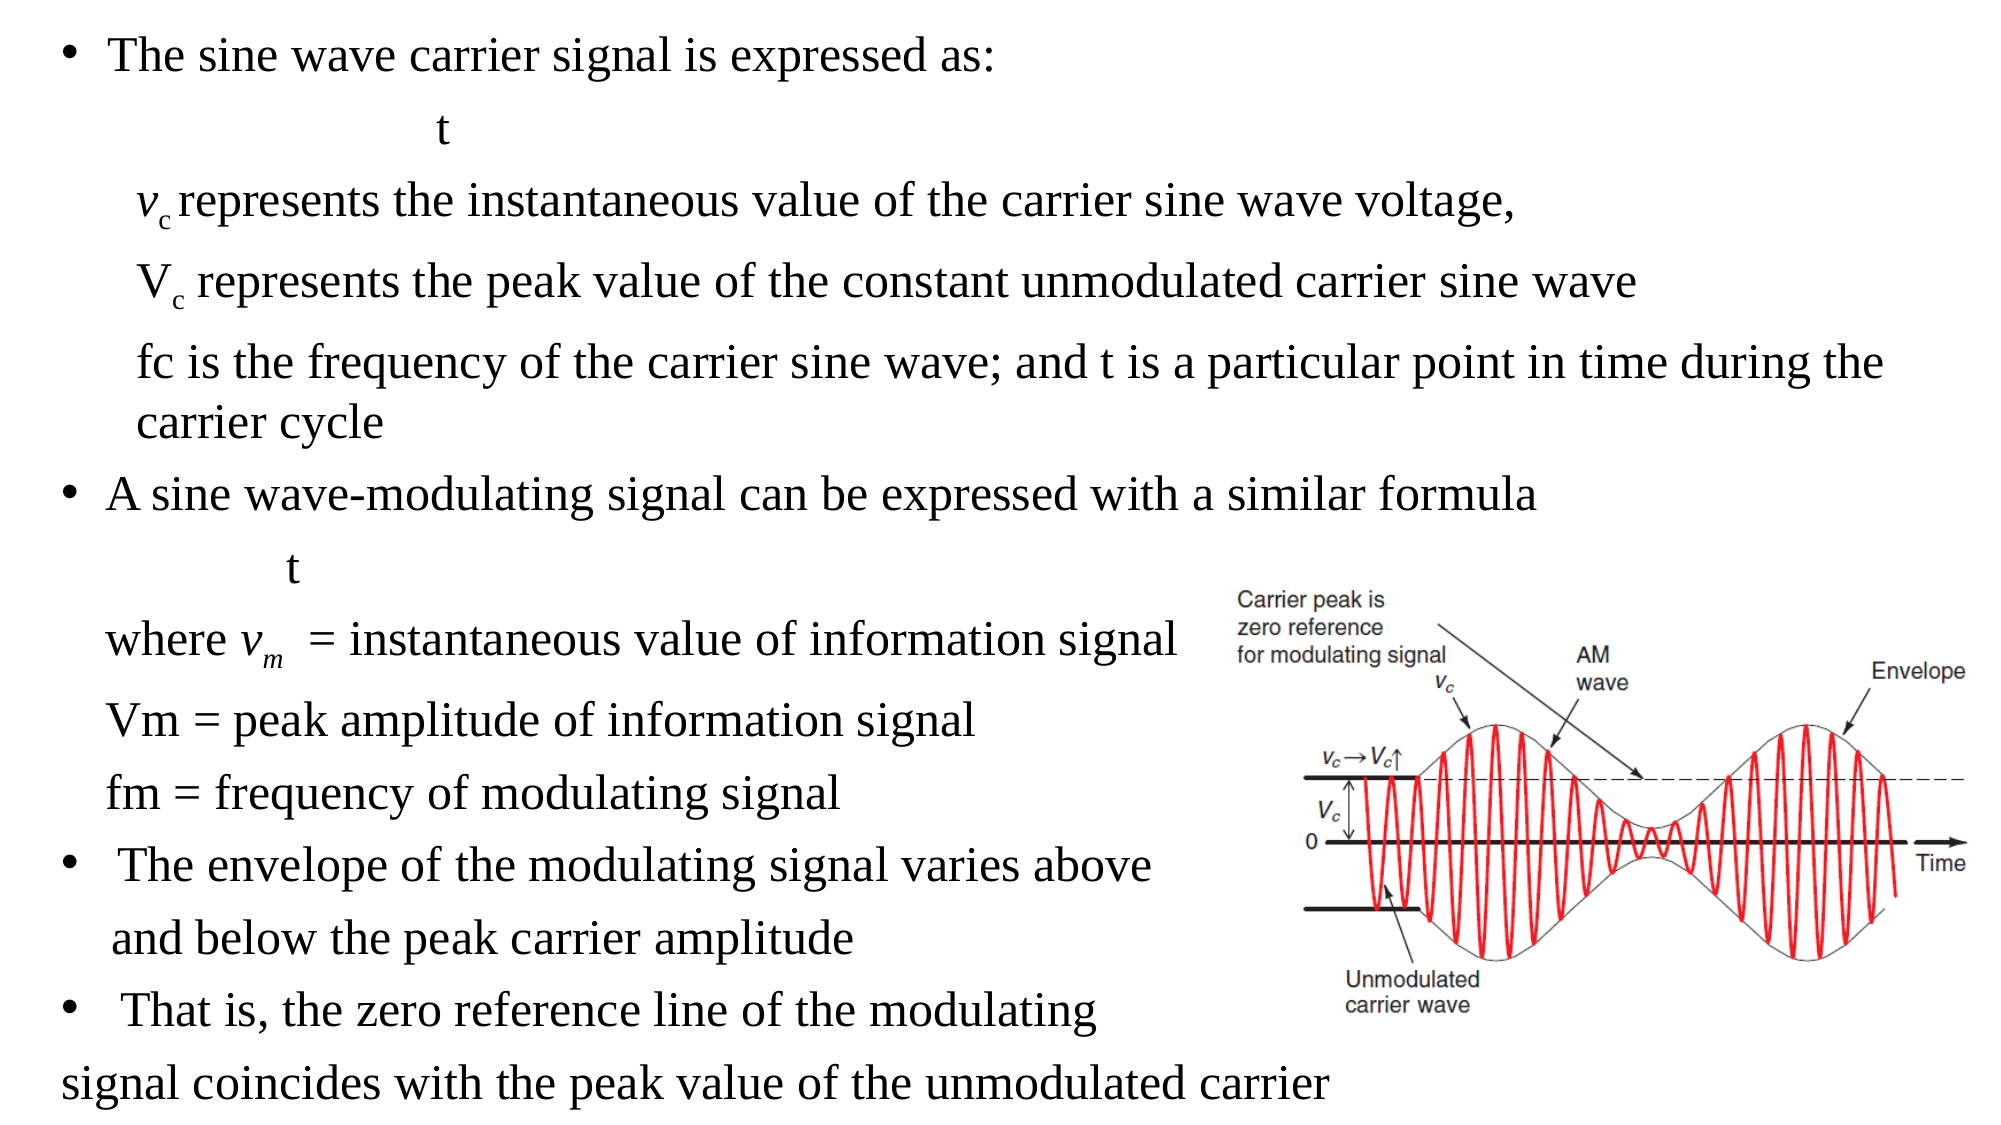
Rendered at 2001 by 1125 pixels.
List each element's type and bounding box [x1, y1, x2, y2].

picture [1223, 558, 2000, 1013]
